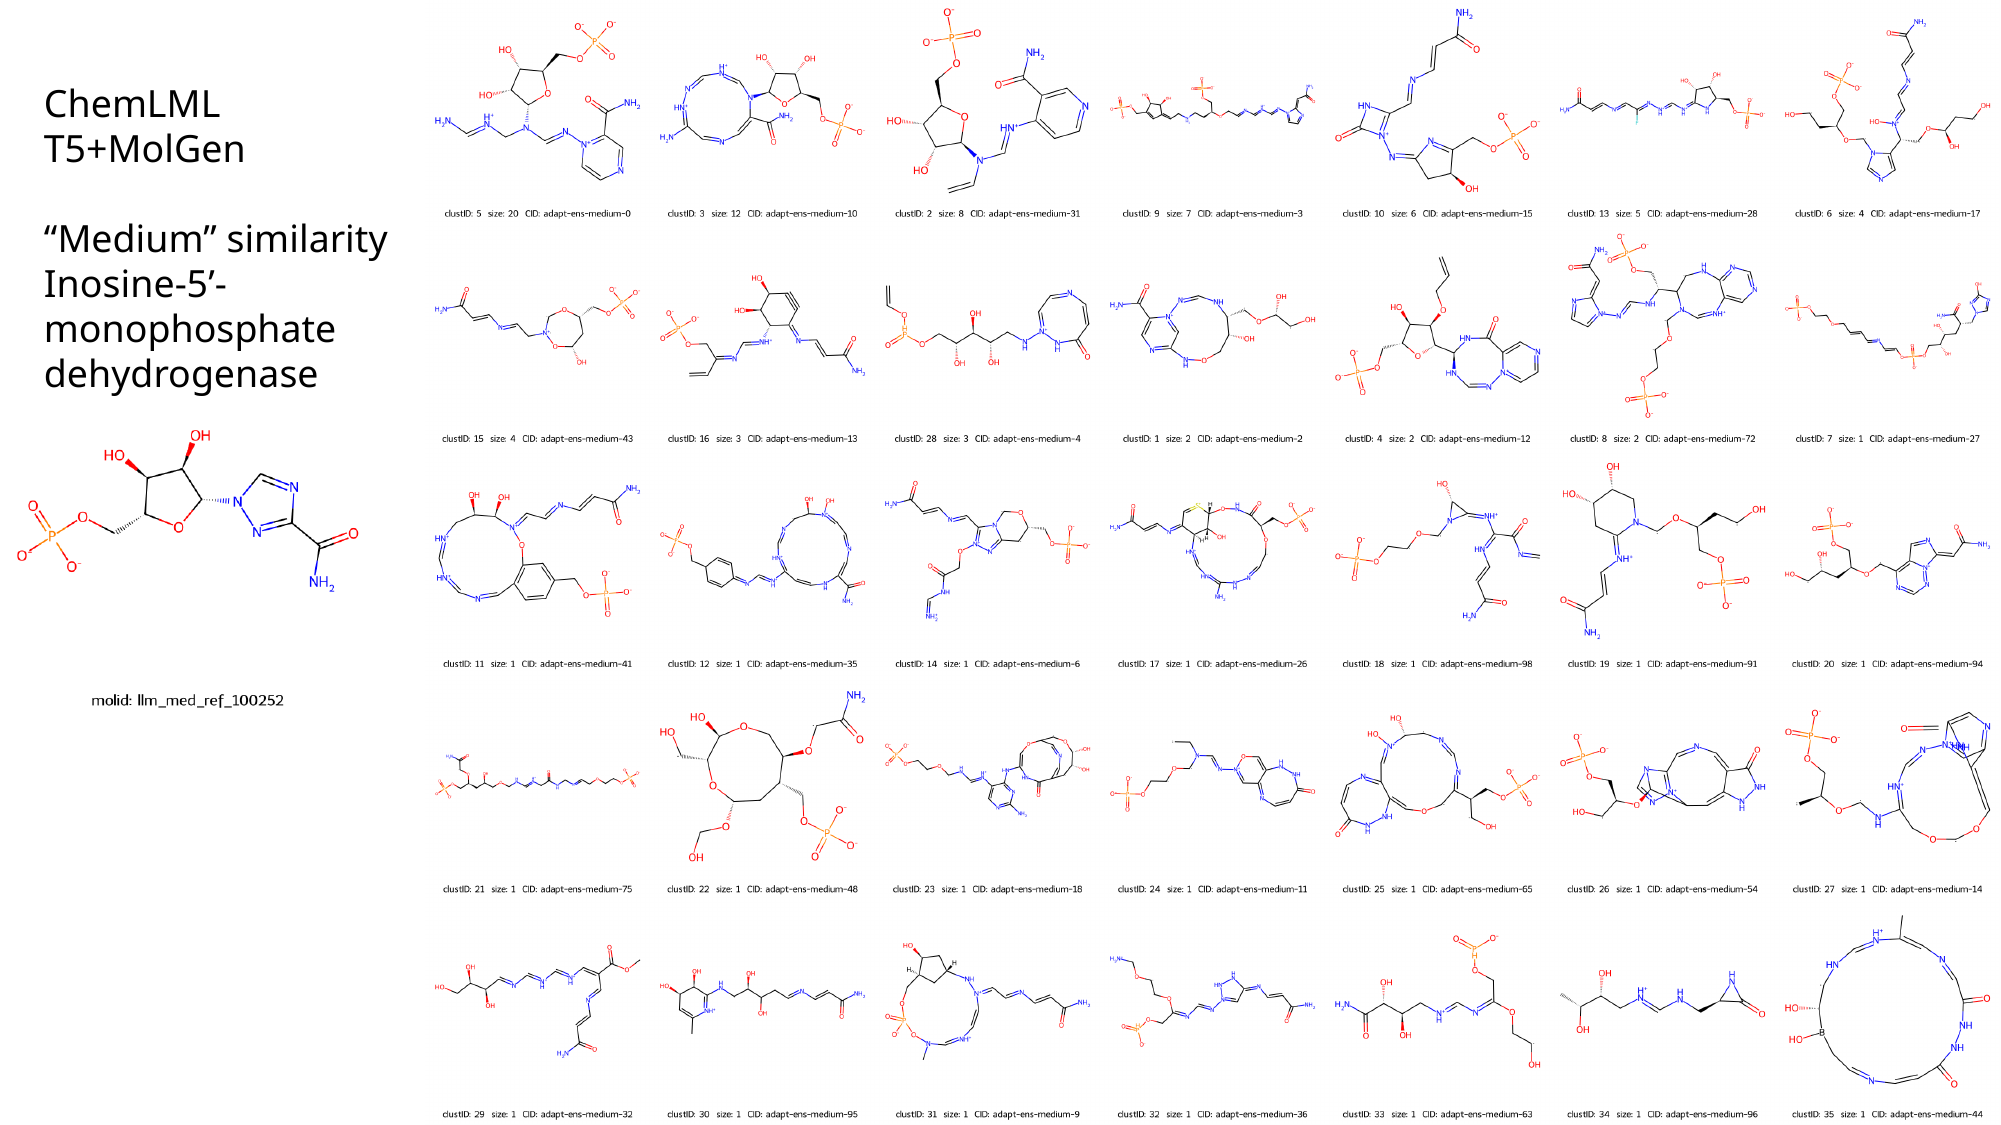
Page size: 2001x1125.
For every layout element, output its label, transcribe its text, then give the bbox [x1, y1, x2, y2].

picture [424, 0, 2000, 1125]
picture [0, 408, 376, 717]
text_box ChemLML T5+MolGen “Medium” similarity Inosine-5’-monophosphate dehydrogenase [29, 73, 405, 403]
